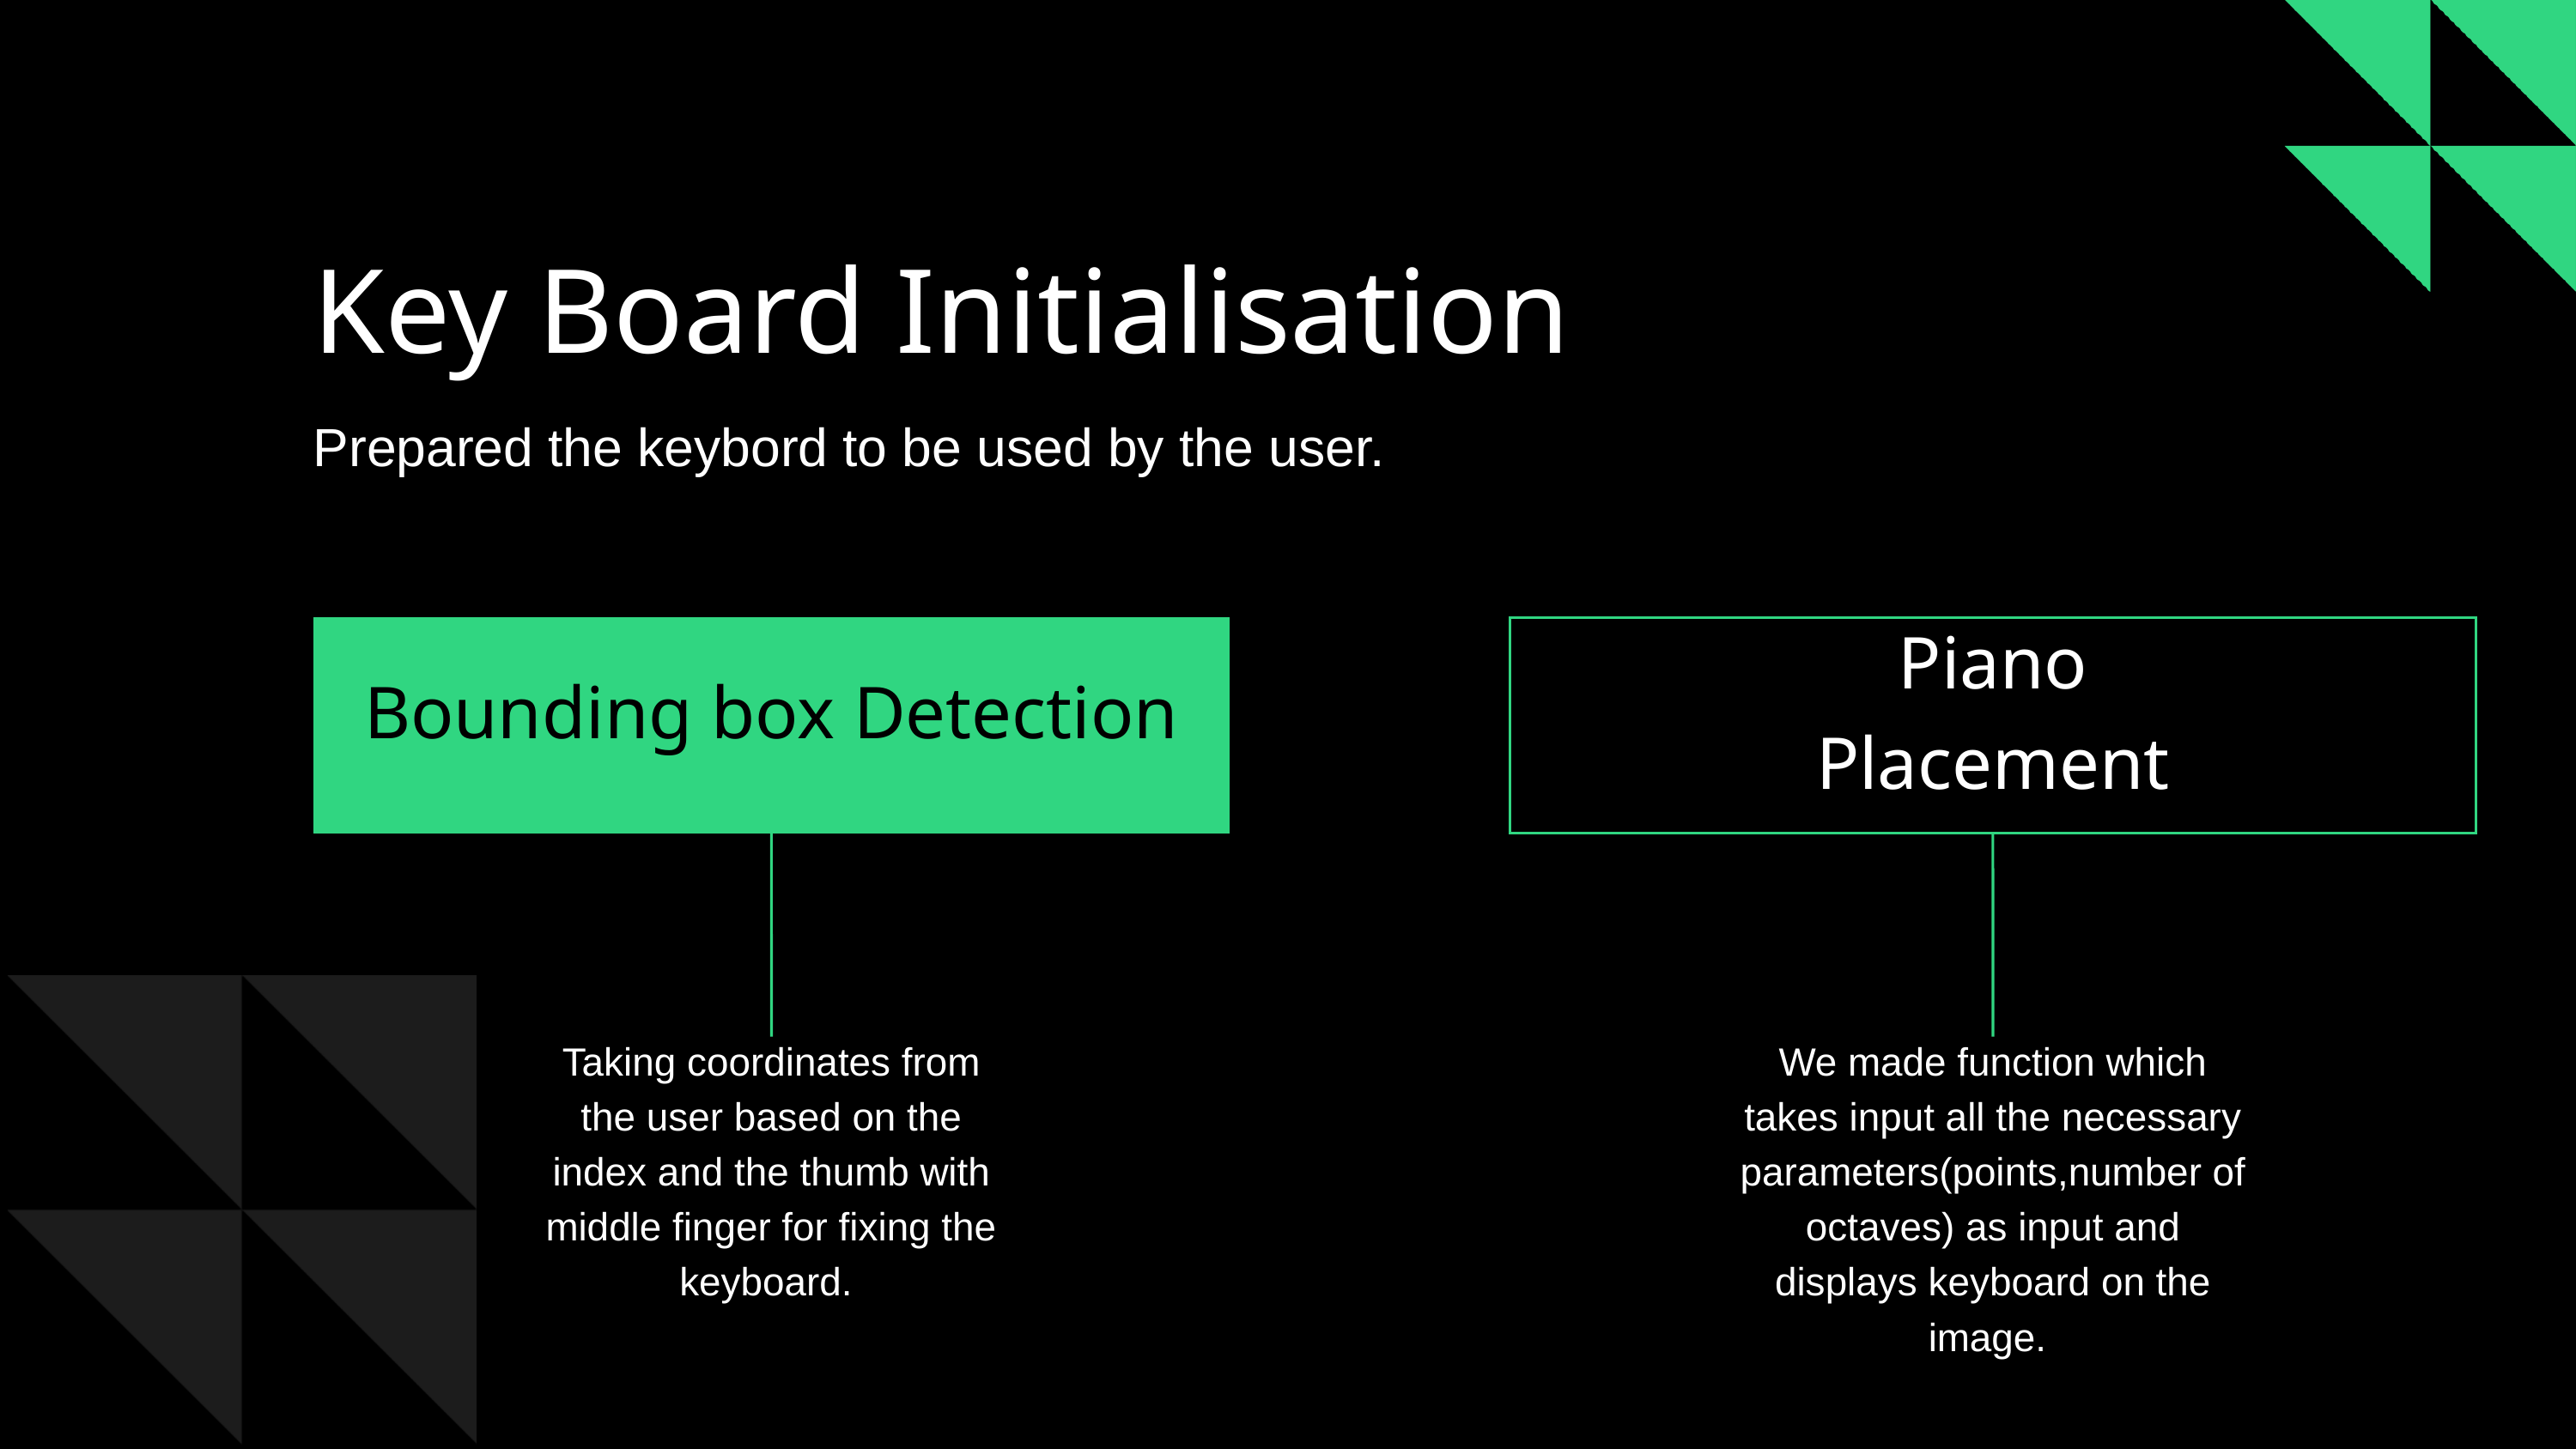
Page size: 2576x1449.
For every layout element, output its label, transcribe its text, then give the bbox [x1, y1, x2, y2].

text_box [313, 617, 1230, 834]
text_box We made function which takes input all the necessary parameters(points,number of octaves) as input and displays keyboard on the image. [1729, 1028, 2257, 1360]
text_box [313, 242, 1912, 476]
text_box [1510, 617, 2476, 834]
text_box Taking coordinates from the user based on the index and the thumb with middle finger for fixing the keyboard. [532, 1028, 1012, 1305]
text_box [2284, 0, 2576, 292]
text_box [7, 975, 477, 1446]
